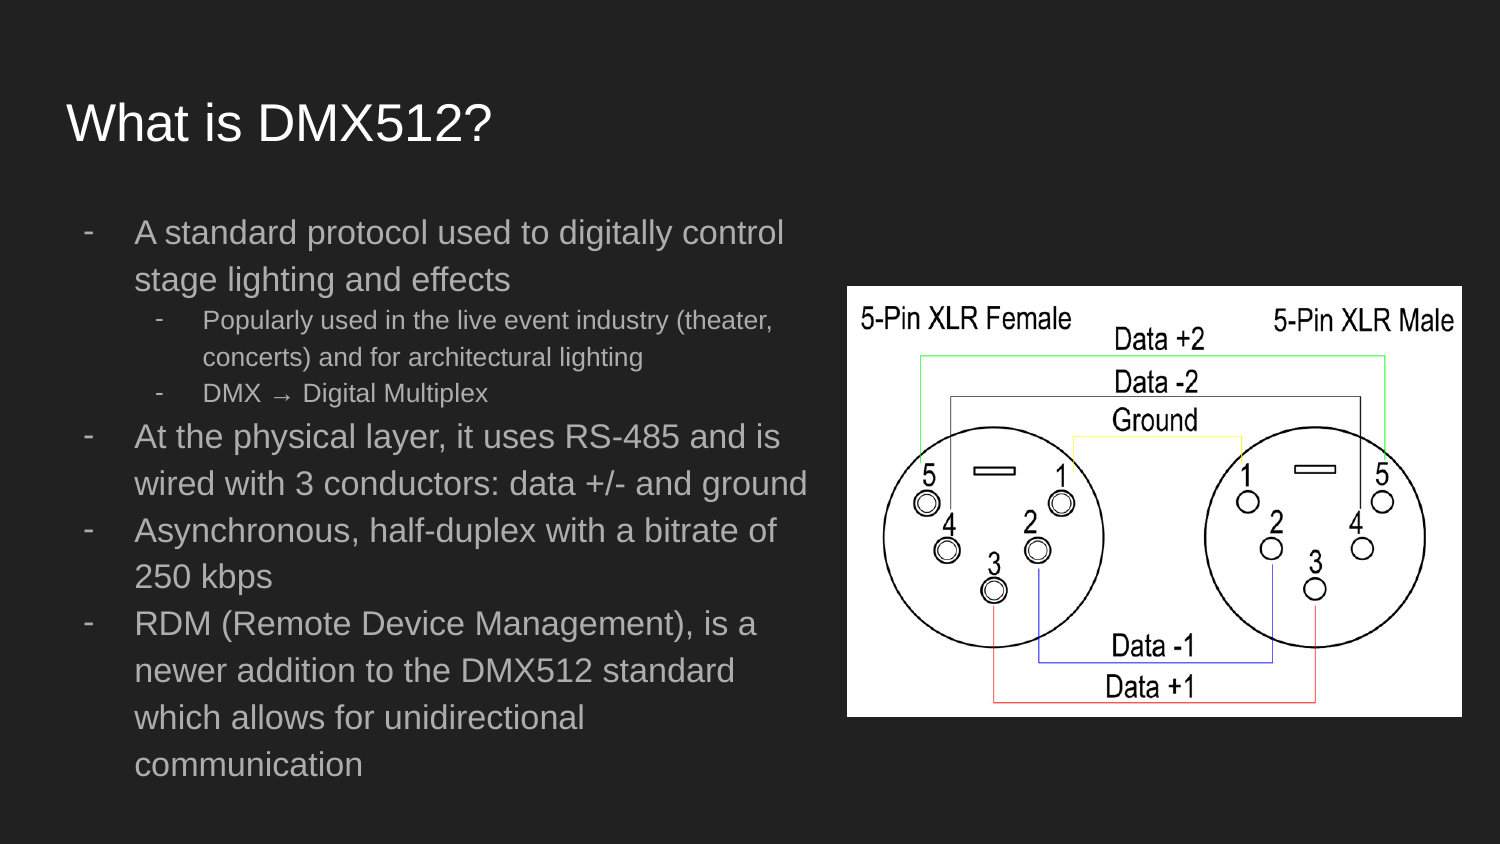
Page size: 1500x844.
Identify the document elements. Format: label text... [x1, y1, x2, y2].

list A standard protocol used to digitally control stage lighting and effects Popularly used in the live event industry (theater, concerts) and for architectural lighting DMX → Digital Multiplex At the physical layer, it uses RS-485 and is wired with 3 conductors: data +/- and ground Asynchronous, half-duplex with a bitrate of 250 kbps RDM (Remote Device Management), is a newer addition to the DMX512 standard which allows for unidirectional communication [51, 189, 830, 844]
title What is DMX512? [51, 72, 1449, 167]
picture [847, 286, 1462, 717]
